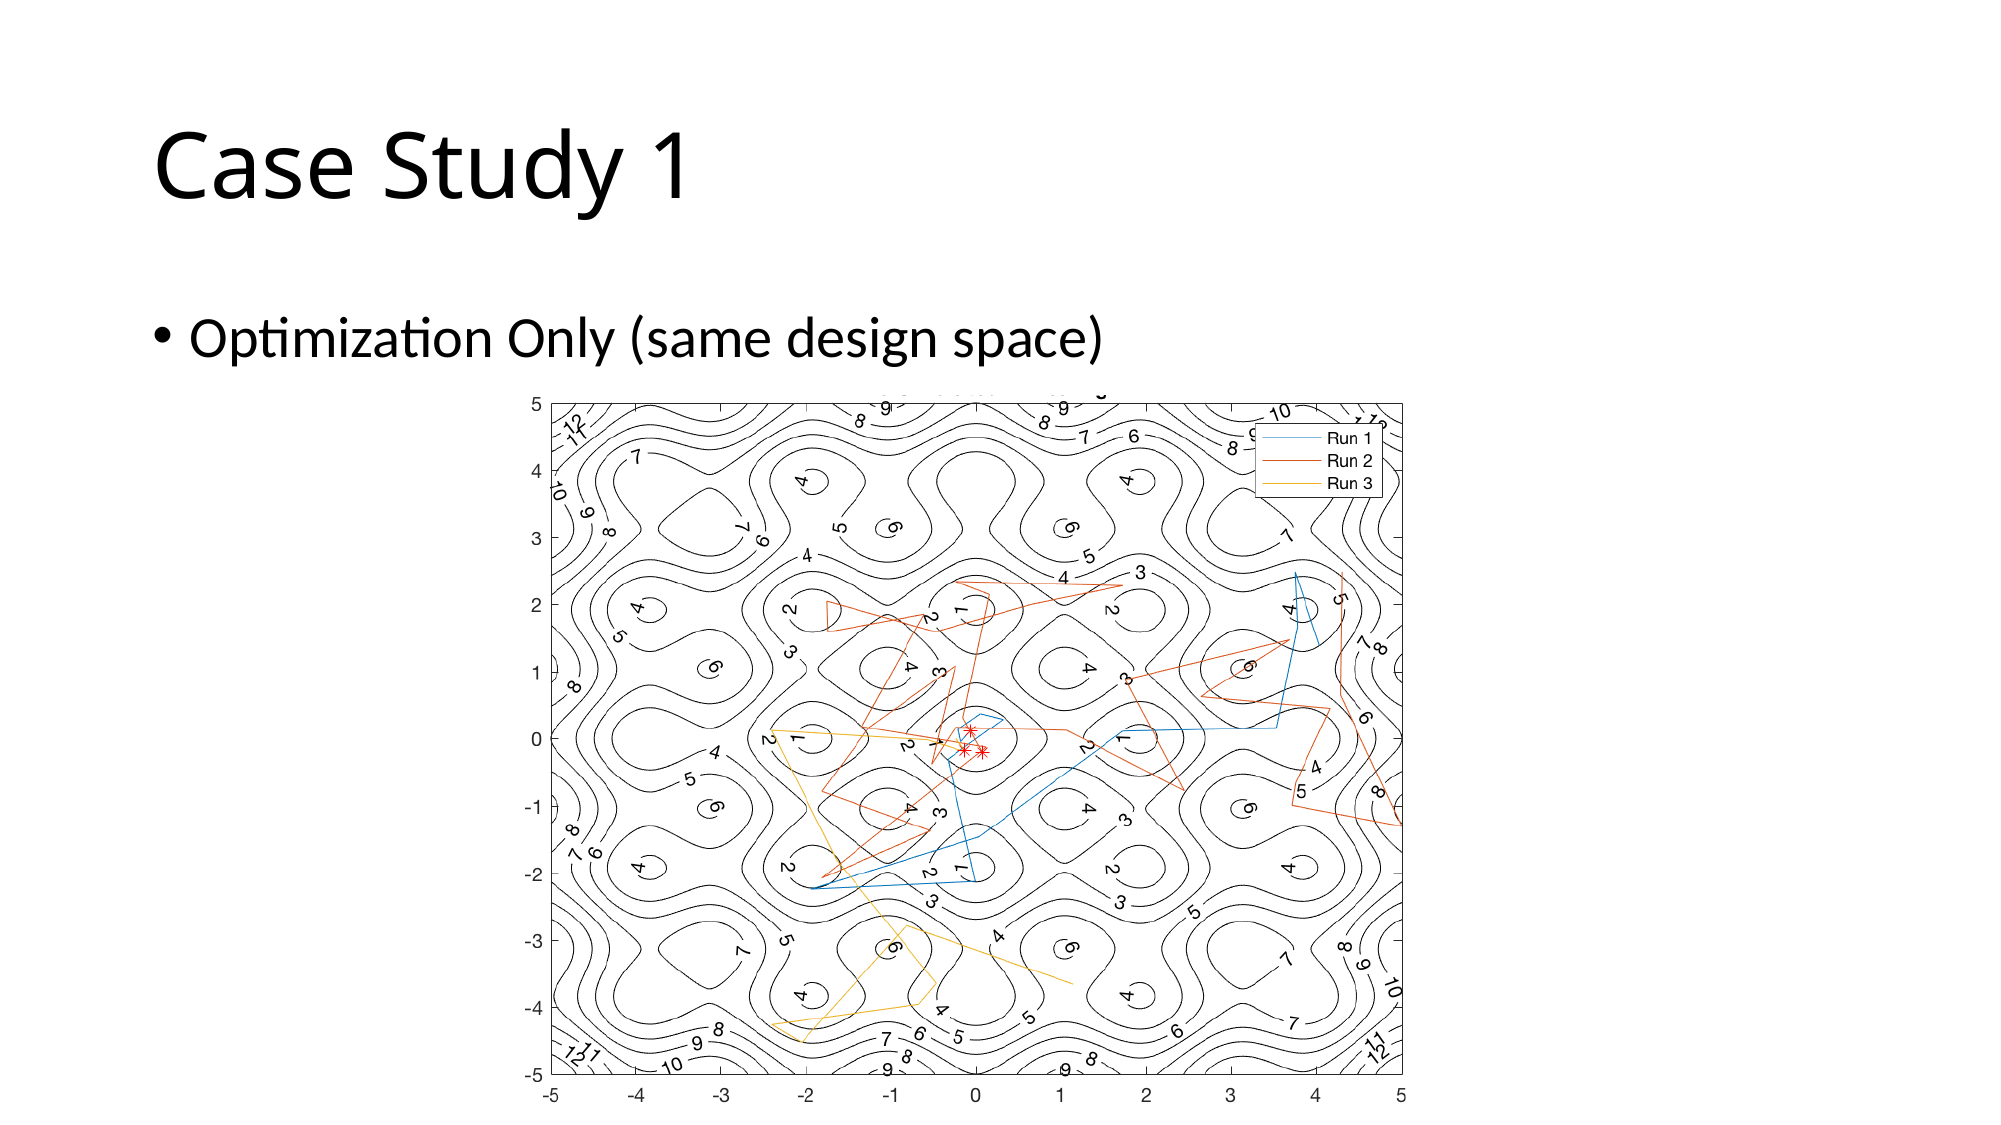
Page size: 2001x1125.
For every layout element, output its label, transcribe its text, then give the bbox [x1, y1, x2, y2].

picture [520, 395, 1413, 1106]
title Case Study 1 [137, 59, 1863, 278]
list Optimization Only (same design space) [137, 299, 1863, 615]
